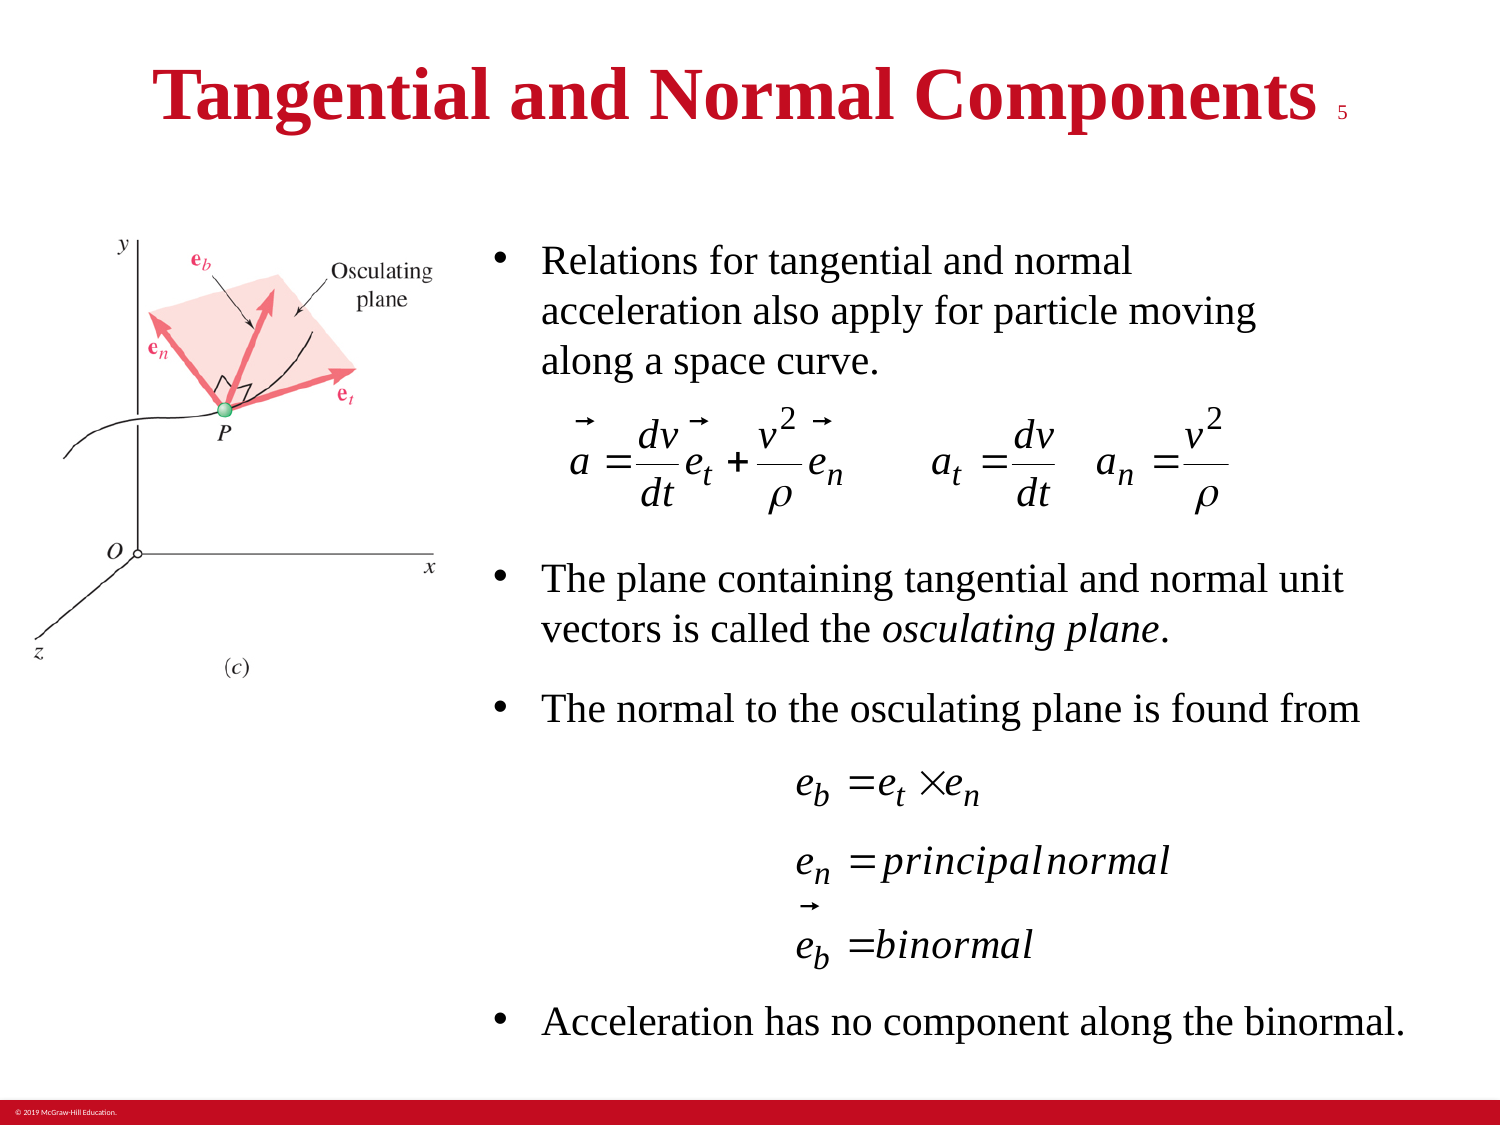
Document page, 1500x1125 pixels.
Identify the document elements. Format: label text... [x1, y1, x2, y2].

list The plane containing tangential and normal unit vectors is called the osculating plane. [478, 542, 1379, 663]
list Acceleration has no component along the binormal. [478, 985, 1429, 1050]
list The normal to the osculating plane is found from [478, 673, 1379, 738]
list Relations for tangential and normal acceleration also apply for particle moving along a space curve. [478, 224, 1354, 385]
title Tangential and Normal Components 5 [75, 37, 1425, 138]
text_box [792, 837, 1173, 976]
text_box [792, 758, 985, 813]
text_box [565, 399, 1233, 521]
picture [30, 237, 438, 680]
